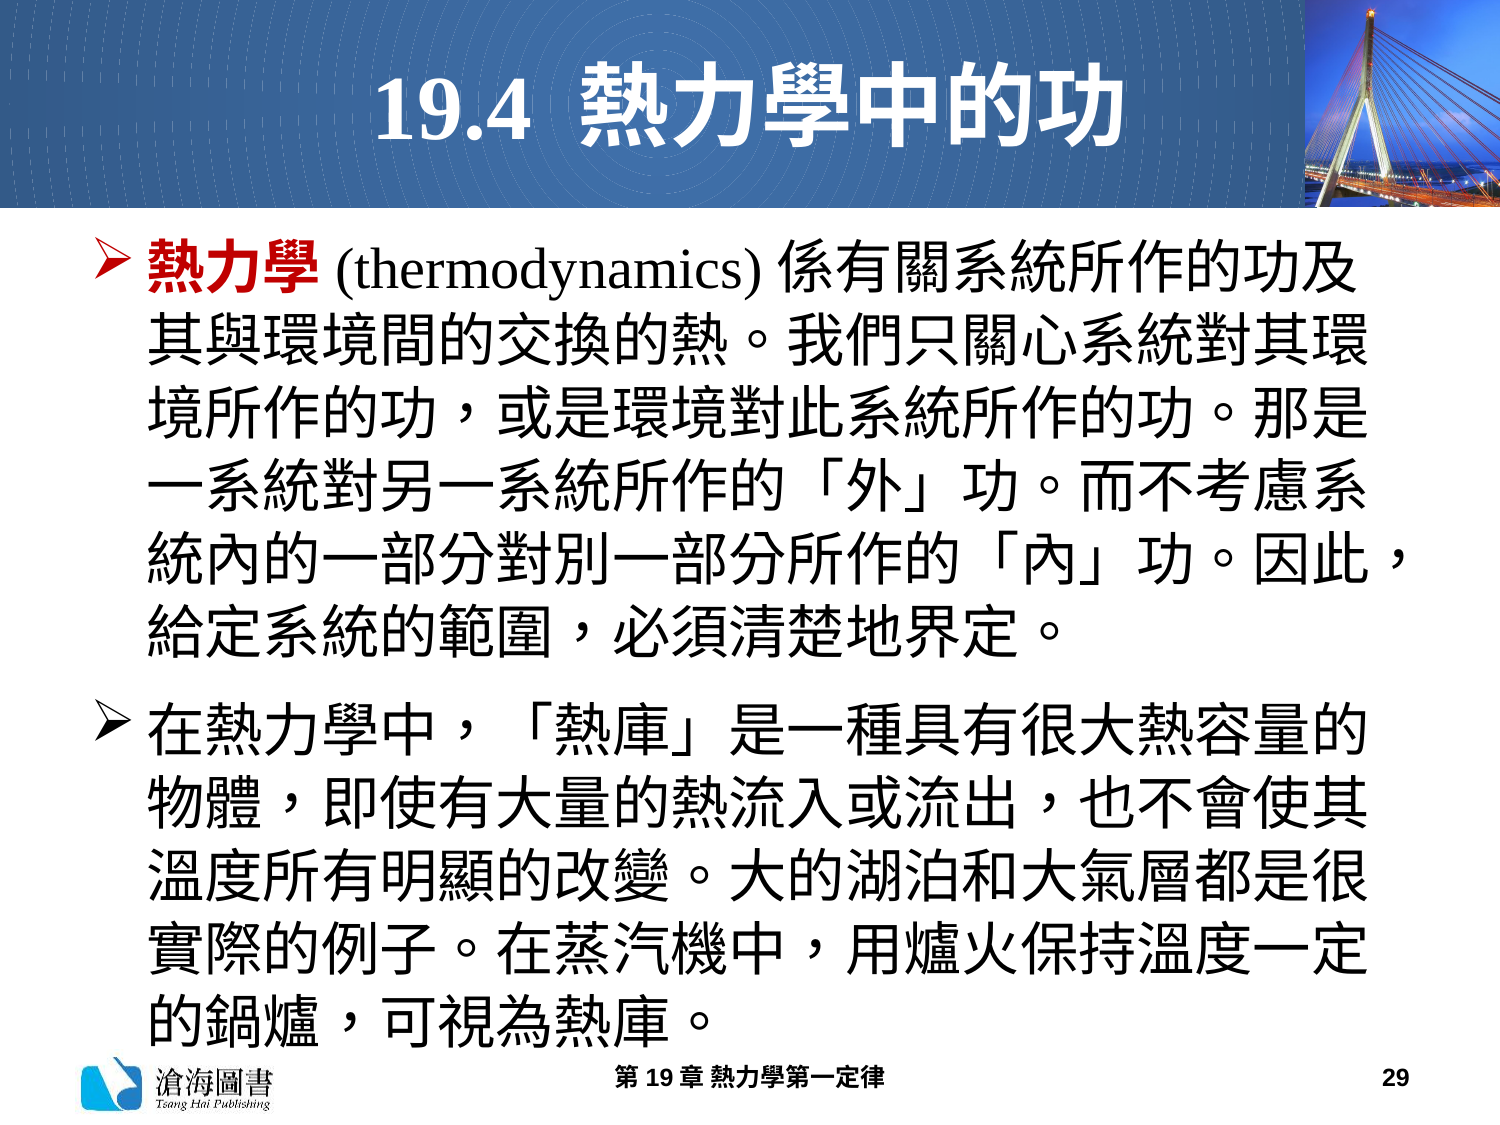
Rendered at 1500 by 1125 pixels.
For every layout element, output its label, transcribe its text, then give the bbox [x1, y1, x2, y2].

list 熱力學(thermodynamics)係有關系統所作的功及其與環境間的交換的熱。我們只關心系統對其環境所作的功，或是環境對此系統所作的功。那是一系統對另一系統所作的「外」功。而不考慮系統內的一部分對別一部分所作的「內」功。因此，給定系統的範圍，必須清楚地界定。 在熱力學中，「熱庫」是一種具有很大熱容量的物體，即使有大量的熱流入或流出，也不會使其溫度所有明顯的改變。大的湖泊和大氣層都是很實際的例子。在蒸汽機中，用爐火保持溫度一定的鍋爐，可視為熱庫。 [75, 219, 1425, 1094]
picture [1305, 0, 1500, 207]
picture [75, 1094, 274, 1118]
title 19.4 熱力學中的功 [75, 21, 1425, 185]
footer 第19章 熱力學第一定律 [512, 1046, 988, 1107]
slide_number 29 [1074, 1046, 1425, 1107]
